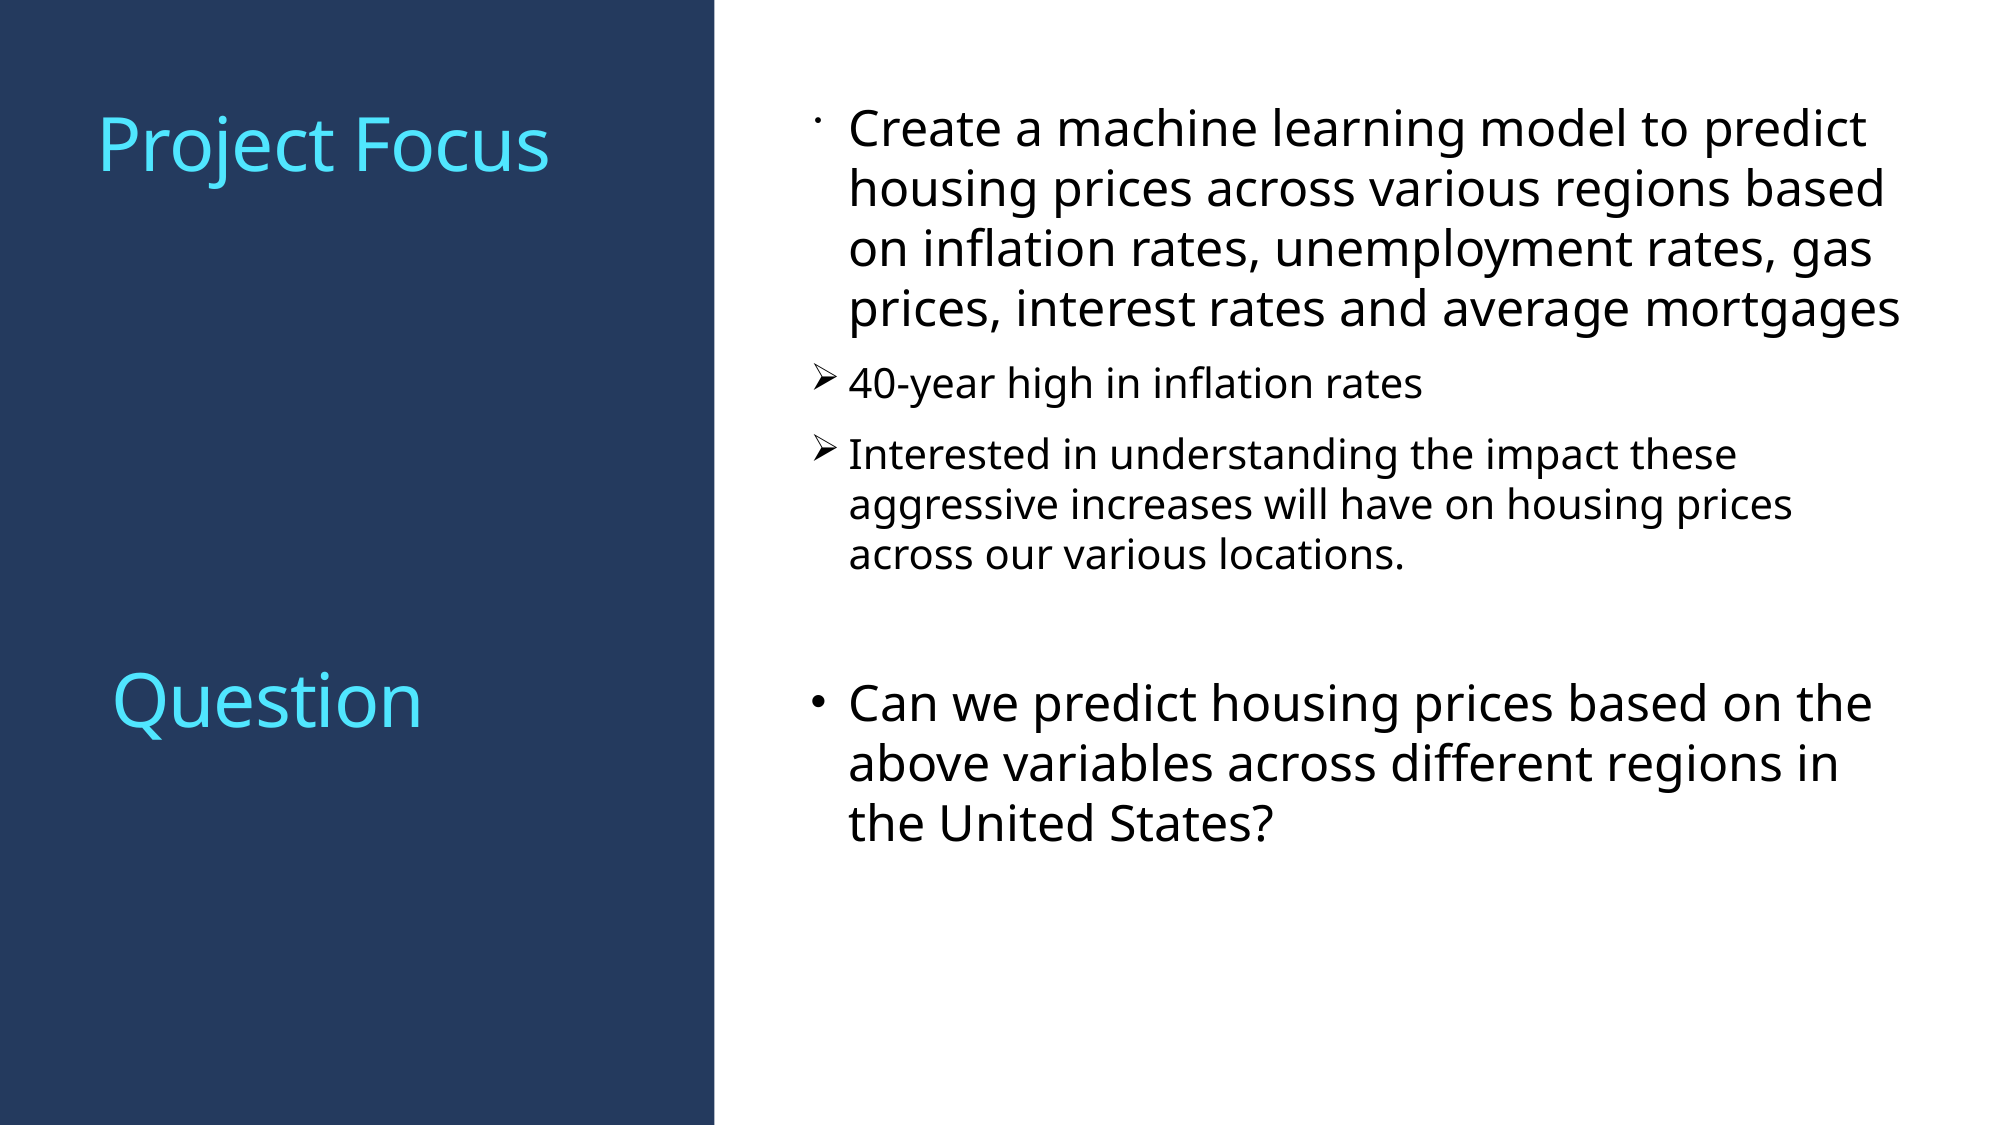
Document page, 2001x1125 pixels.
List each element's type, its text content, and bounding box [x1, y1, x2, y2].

list Create a machine learning model to predict housing prices across various regions based on inflation rates, unemployment rates, gas prices, interest rates and average mortgages 40-year high in inflation rates Interested in understanding the impact these aggressive increases will have on housing prices across our various locations. Can we predict housing prices based on the above variables across different regions in the United States? [810, 96, 1905, 1029]
title Project Focus [96, 96, 619, 608]
text_box Question [96, 645, 619, 750]
